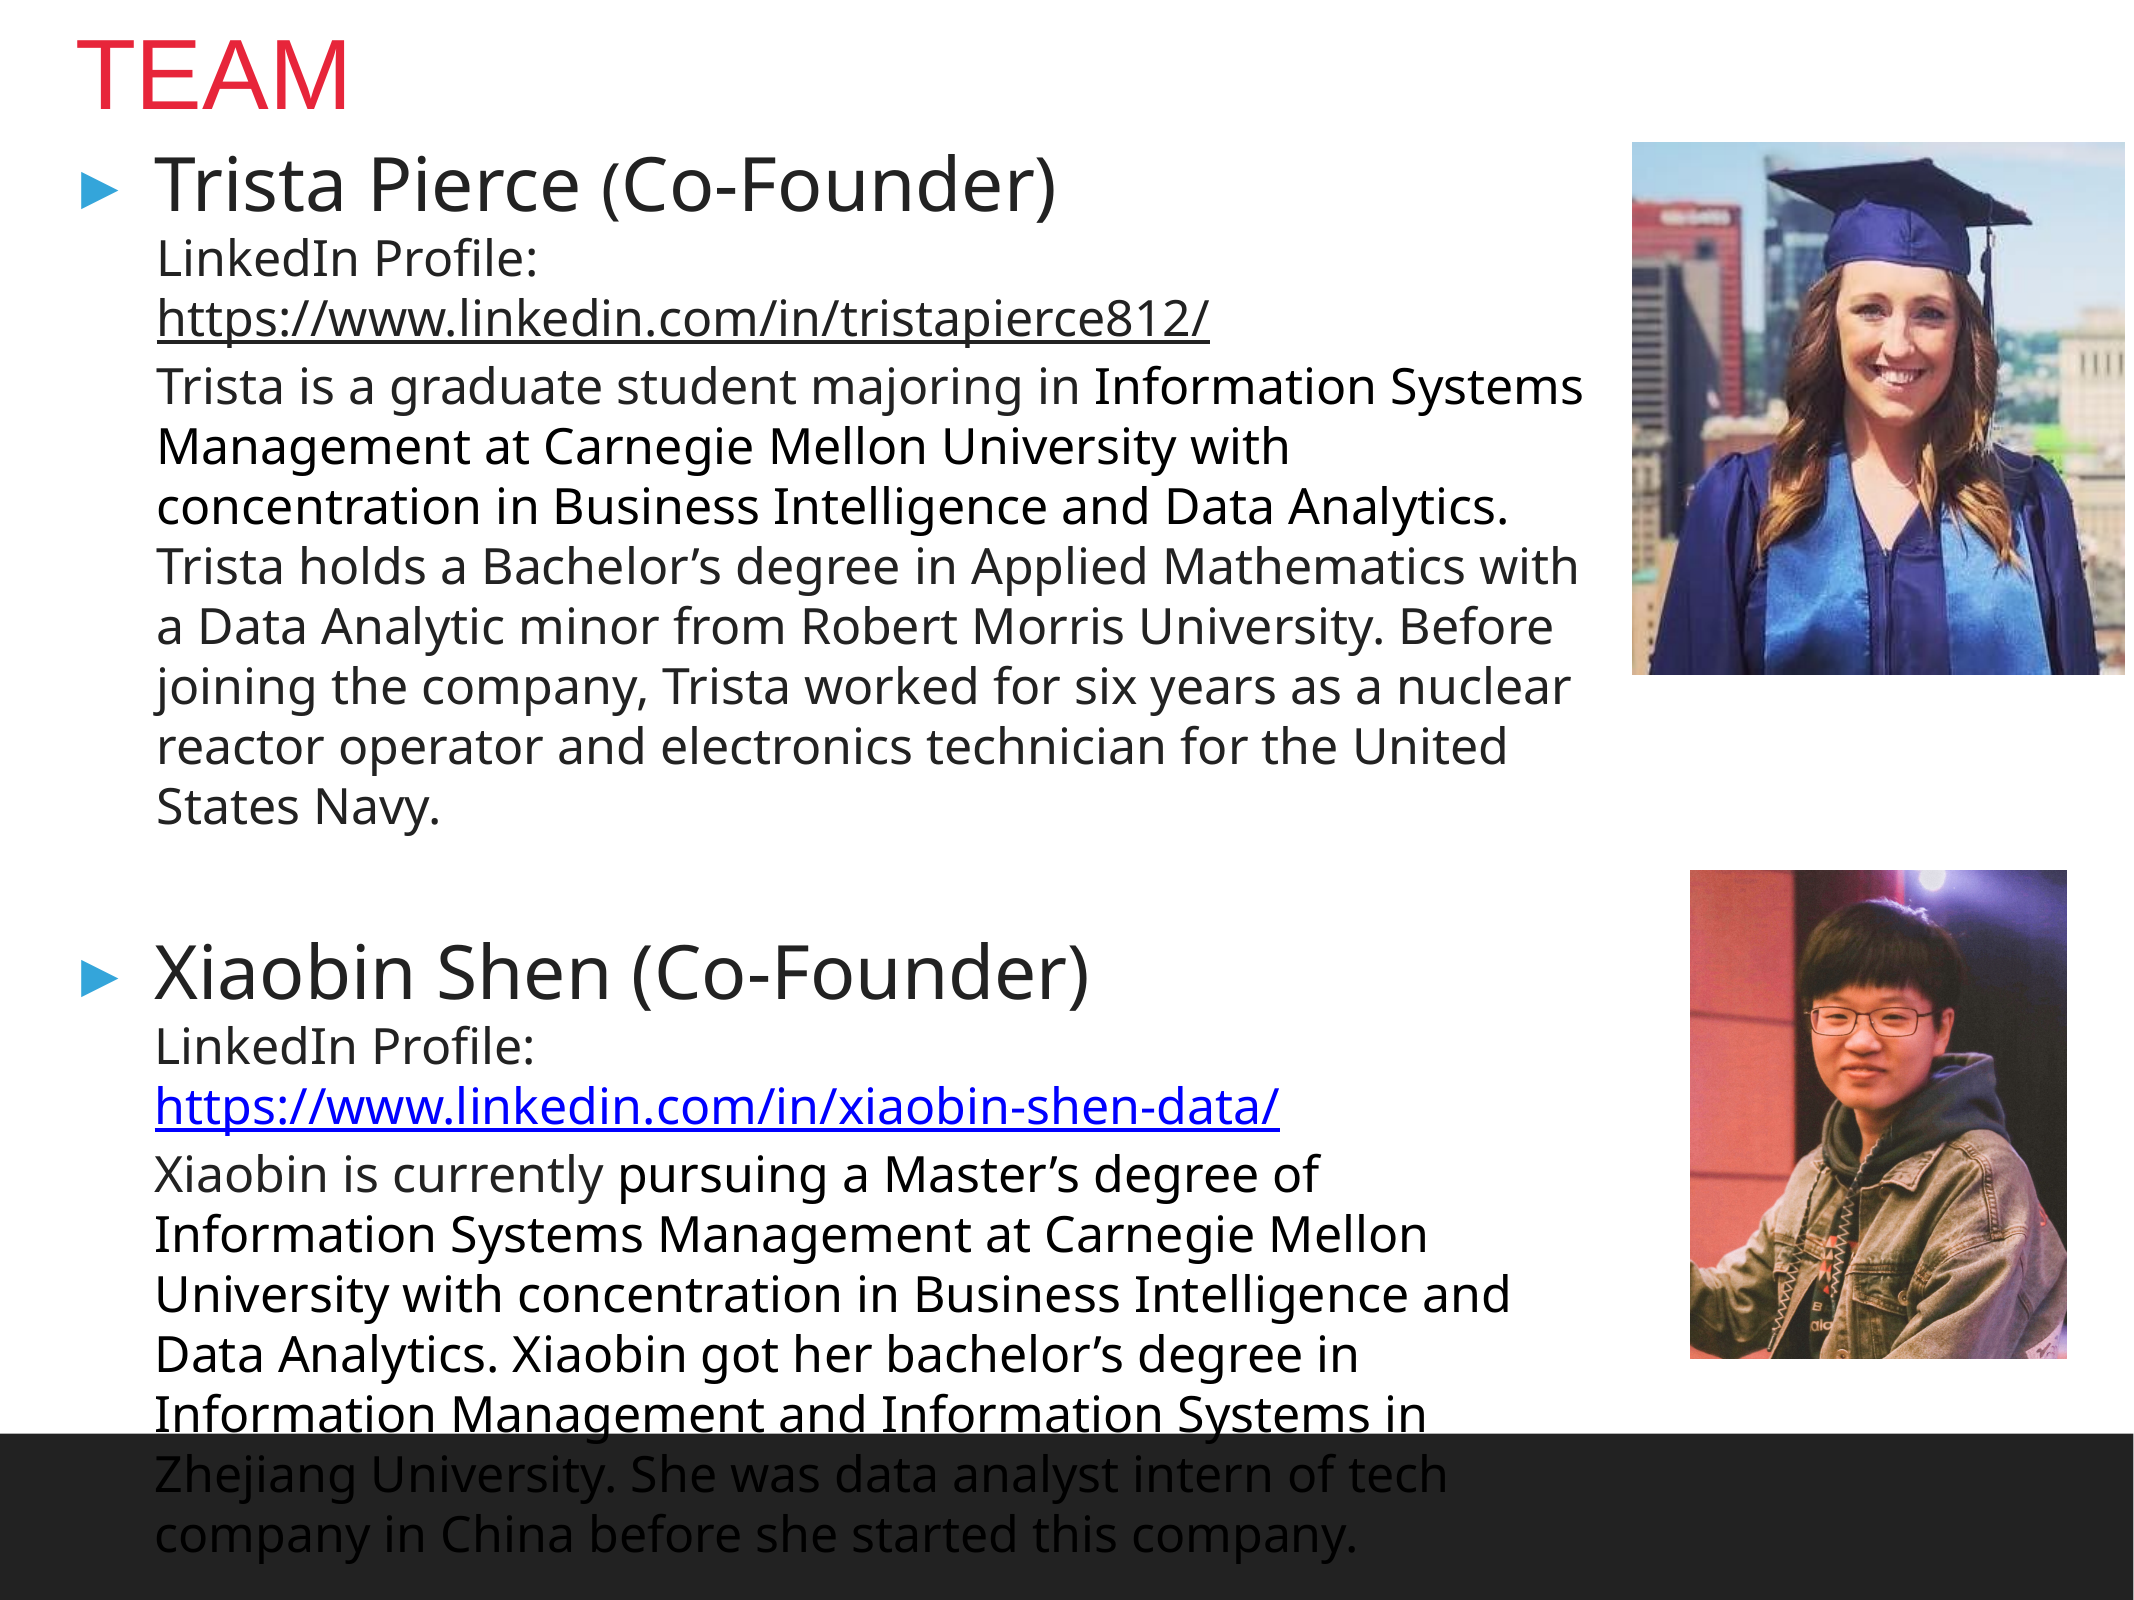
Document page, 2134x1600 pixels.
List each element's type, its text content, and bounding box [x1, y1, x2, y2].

list Trista Pierce (Co-Founder) LinkedIn Profile: https://www.linkedin.com/in/tristapierce812/ Trista is a graduate student majoring in Information Systems Management at Carnegie Mellon University with concentration in Business Intelligence and Data Analytics. Trista holds a Bachelor’s degree in Applied Mathematics with a Data Analytic minor from Robert Morris University. Before joining the company, Trista worked for six years as a nuclear reactor operator and electronics technician for the United States Navy. Xiaobin Shen (Co-Founder) LinkedIn Profile: https://www.linkedin.com/in/xiaobin-shen-data/ Xiaobin is currently pursuing a Master’s degree of Information Systems Management at Carnegie Mellon University with concentration in Business Intelligence and Data Analytics. Xiaobin got her bachelor’s degree in Information Management and Information Systems in Zhejiang University. She was data analyst intern of tech company in China before she started this company. [66, 143, 1620, 722]
picture [1632, 142, 2126, 675]
title TEAM [66, 24, 2067, 143]
picture [1690, 869, 2067, 1360]
